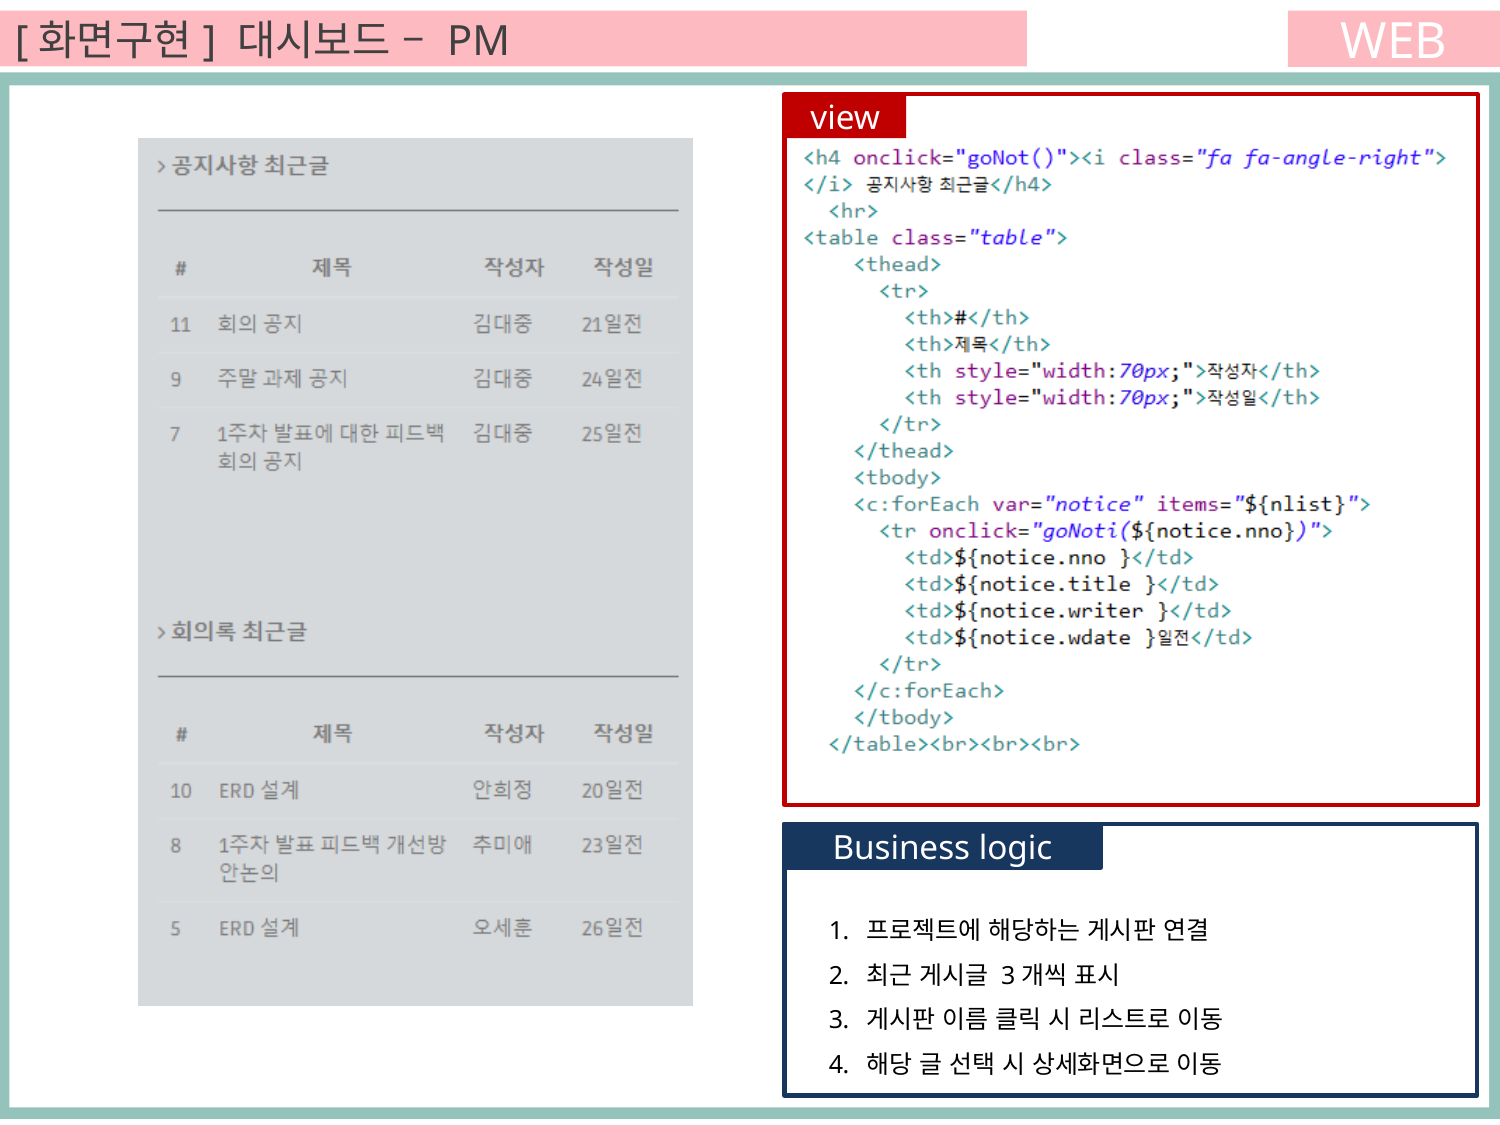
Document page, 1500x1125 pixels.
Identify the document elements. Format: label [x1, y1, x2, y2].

text_box [0, 72, 1500, 1120]
text_box [1286, 9, 1500, 69]
text_box [0, 9, 1029, 68]
picture [137, 137, 693, 1006]
picture [795, 145, 1461, 759]
